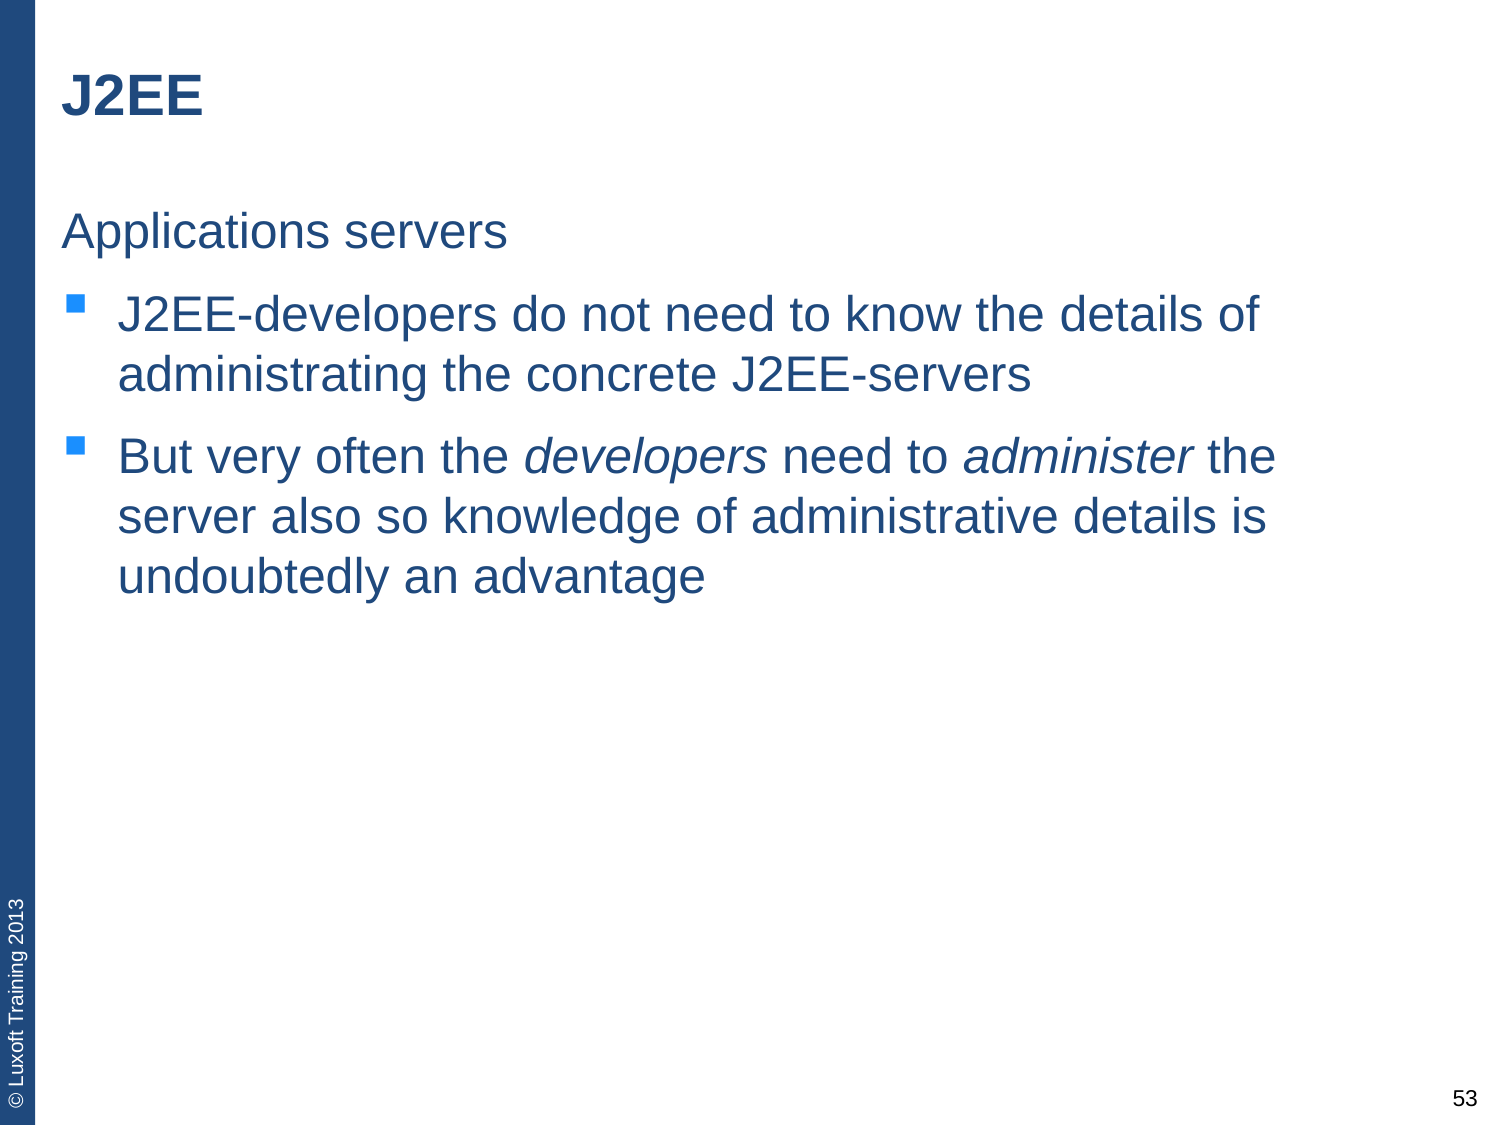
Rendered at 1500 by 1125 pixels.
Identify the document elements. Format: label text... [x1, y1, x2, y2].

title J2EE [46, 20, 1397, 165]
text_box [76, 160, 1425, 256]
list Applications servers J2EE-developers do not need to know the details of administrating the concrete J2EE-servers But very often the developers need to administer the server also so knowledge of administrative details is undoubtedly an advantage [46, 191, 1397, 907]
